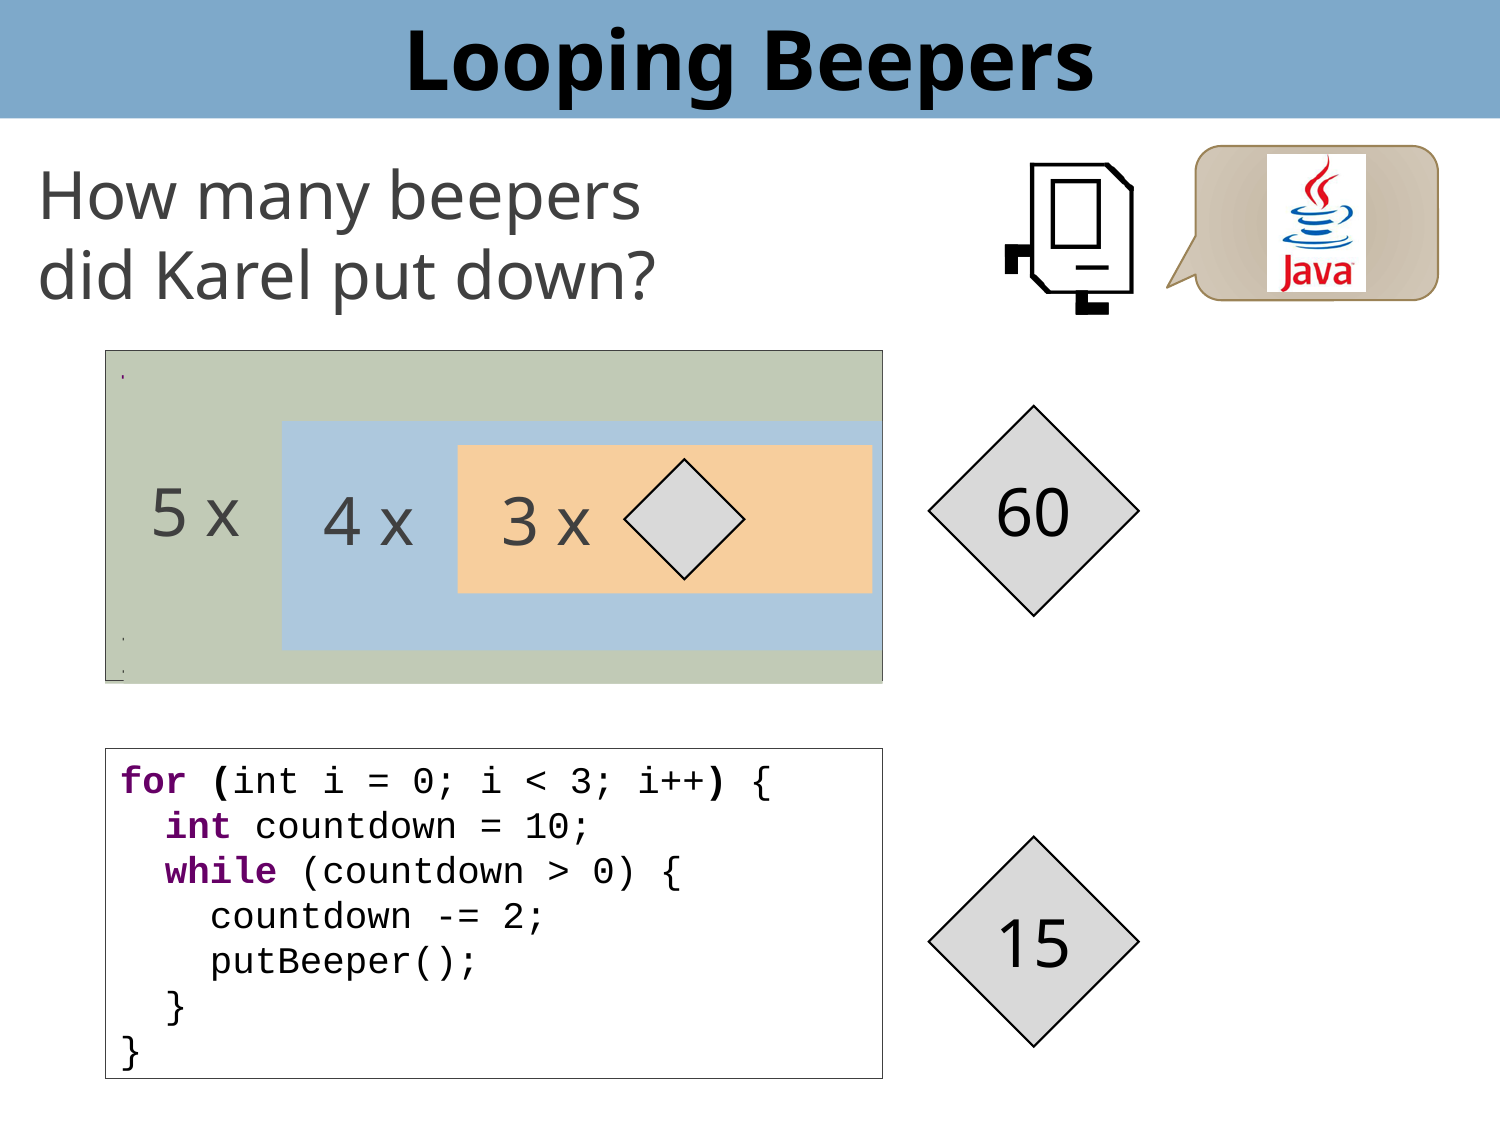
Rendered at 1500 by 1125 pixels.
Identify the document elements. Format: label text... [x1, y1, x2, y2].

text_box 60 [980, 462, 1087, 558]
picture [984, 148, 1164, 329]
text_box 4 x [309, 471, 430, 566]
picture [1267, 153, 1367, 293]
text_box [624, 459, 745, 580]
text_box for (int i = 0; i < 3; i++) { int countdown = 10; while (countdown > 0) { countdown -= 2; putBeeper(); } } [105, 748, 883, 1079]
text_box Looping Beepers [0, 0, 1500, 121]
text_box [1172, 144, 1440, 302]
text_box 15 [980, 893, 1087, 989]
text_box [123, 352, 883, 684]
text_box [457, 445, 873, 594]
text_box [281, 421, 883, 651]
text_box 5 x [135, 462, 256, 558]
text_box for (int i = 0; i < 5; i++) { } [105, 350, 883, 681]
text_box [928, 405, 1139, 616]
text_box [928, 836, 1139, 1047]
text_box How many beepers did Karel put down? [22, 145, 673, 321]
text_box 3 x [486, 471, 607, 566]
